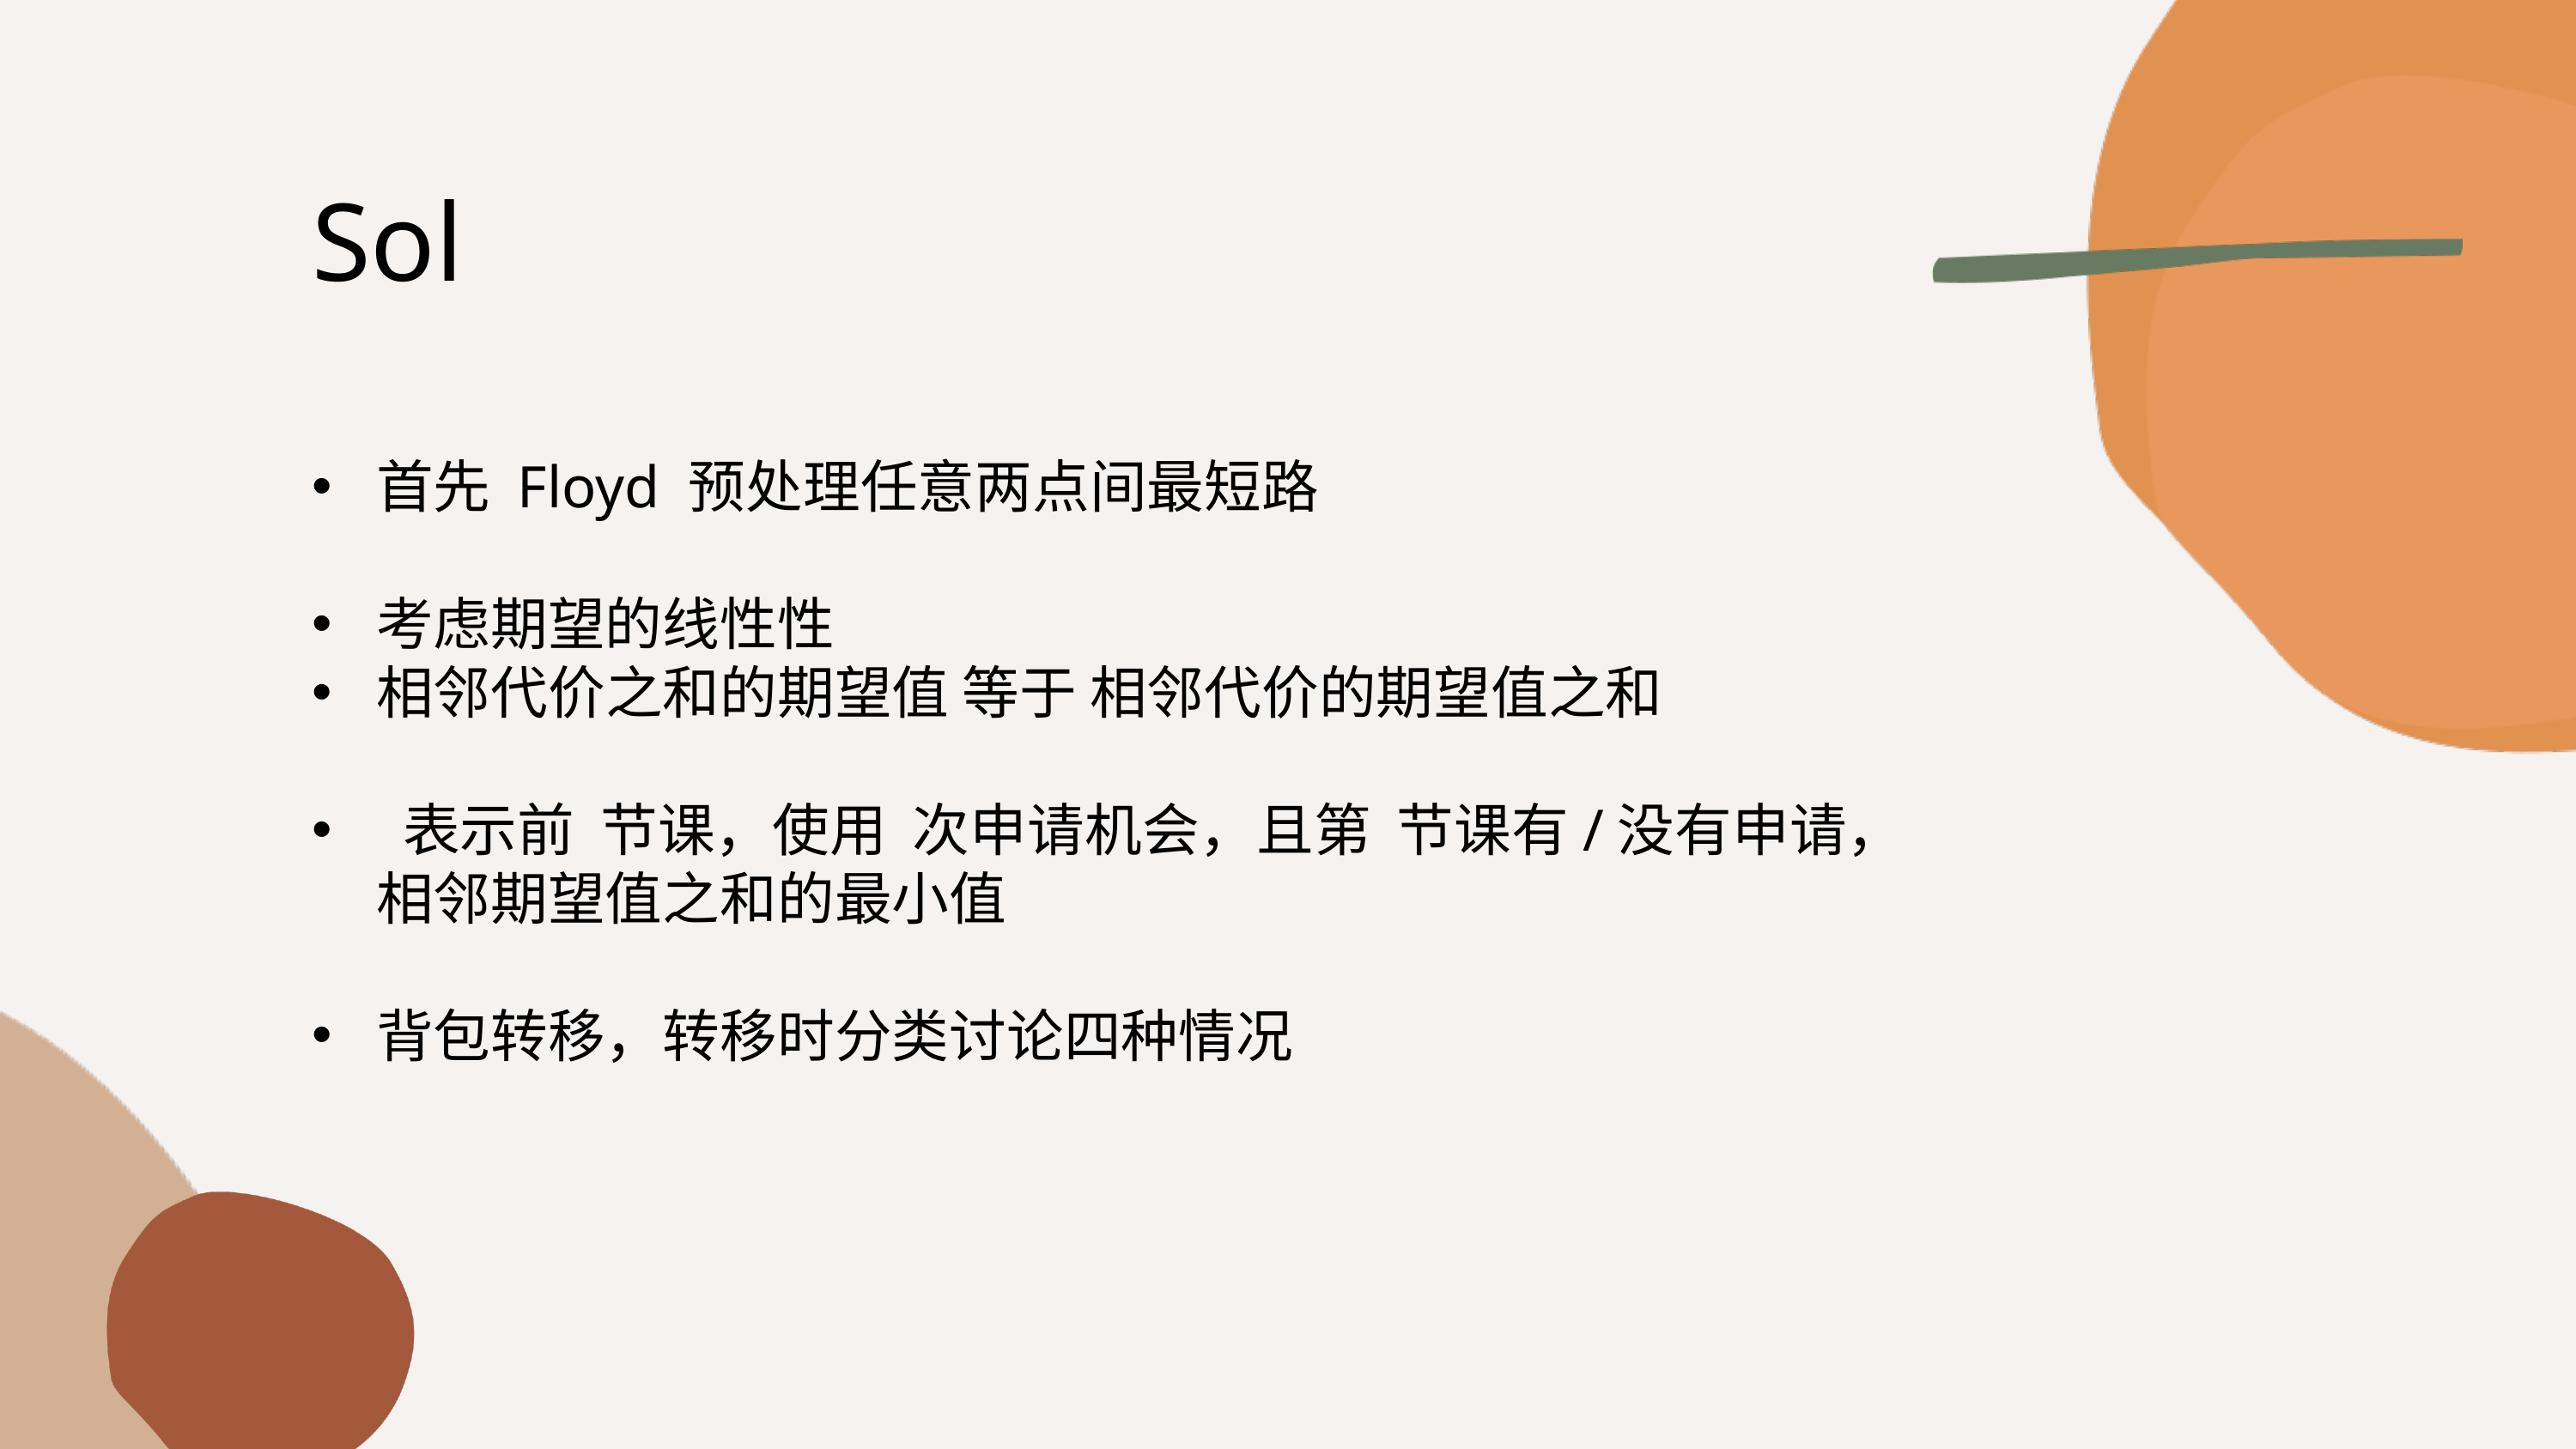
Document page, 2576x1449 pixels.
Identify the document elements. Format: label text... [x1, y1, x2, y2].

picture [0, 794, 420, 1449]
text_box Sol [299, 167, 1211, 310]
picture [1931, 0, 2576, 792]
